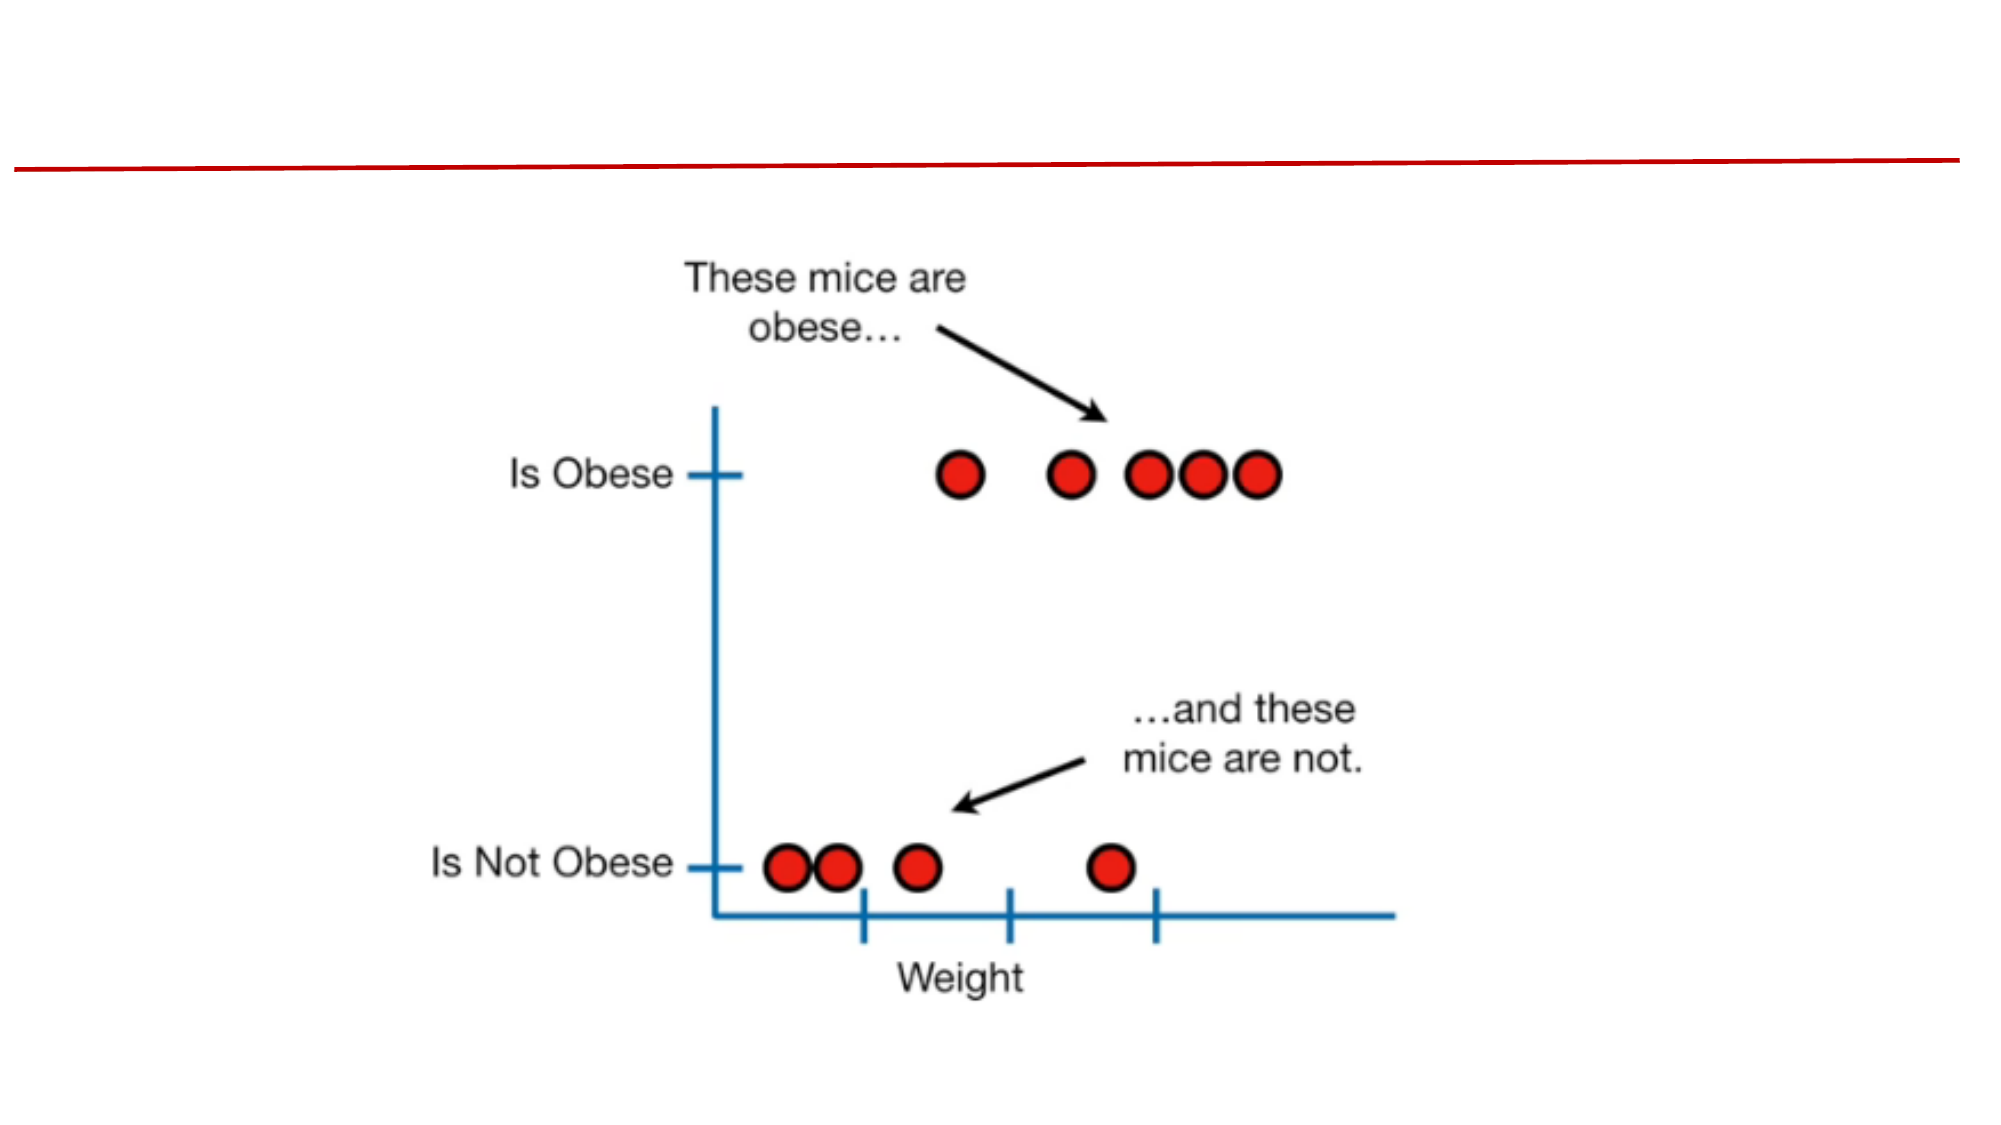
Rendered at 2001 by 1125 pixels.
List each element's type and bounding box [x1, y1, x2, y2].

picture [390, 206, 1469, 1047]
text_box [14, 160, 1960, 170]
